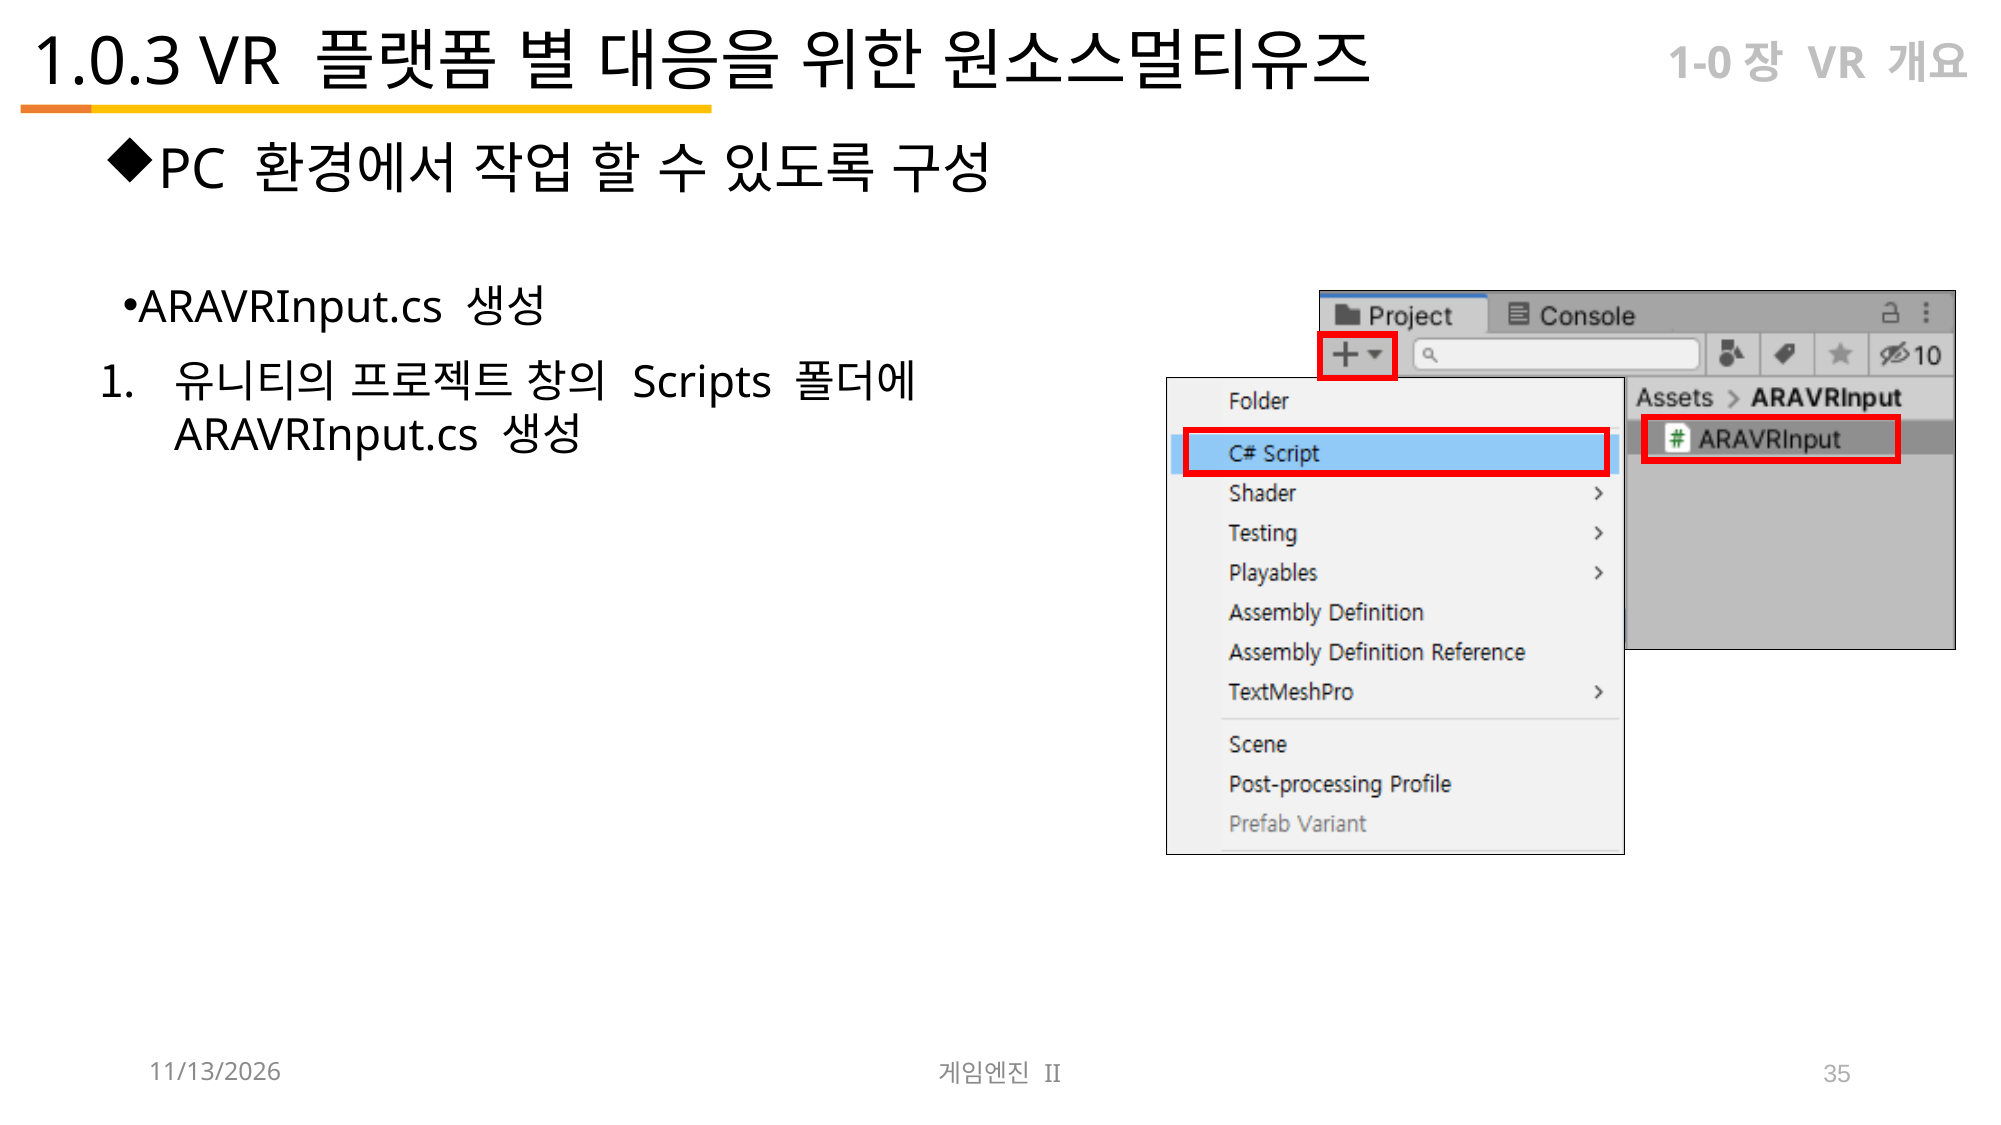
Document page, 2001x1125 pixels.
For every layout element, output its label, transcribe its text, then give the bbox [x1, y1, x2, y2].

list 1-0장 VR 개요 [1445, 24, 1985, 105]
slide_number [137, 1042, 588, 1103]
title 1.0.3 VR 플랫폼 별 대응을 위한 원소스멀티유즈 [20, 0, 1543, 105]
list PC 환경에서 작업 할 수 있도록 구성 [91, 135, 1246, 249]
footer 게임엔진 II [662, 1042, 1338, 1103]
slide_number 35 [1412, 1042, 1863, 1103]
list ARAVRInput.cs 생성 유니티의 프로젝트 창의 Scripts 폴더에 ARAVRInput.cs 생성 [44, 270, 1130, 962]
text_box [1166, 290, 1956, 855]
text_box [20, 104, 712, 114]
